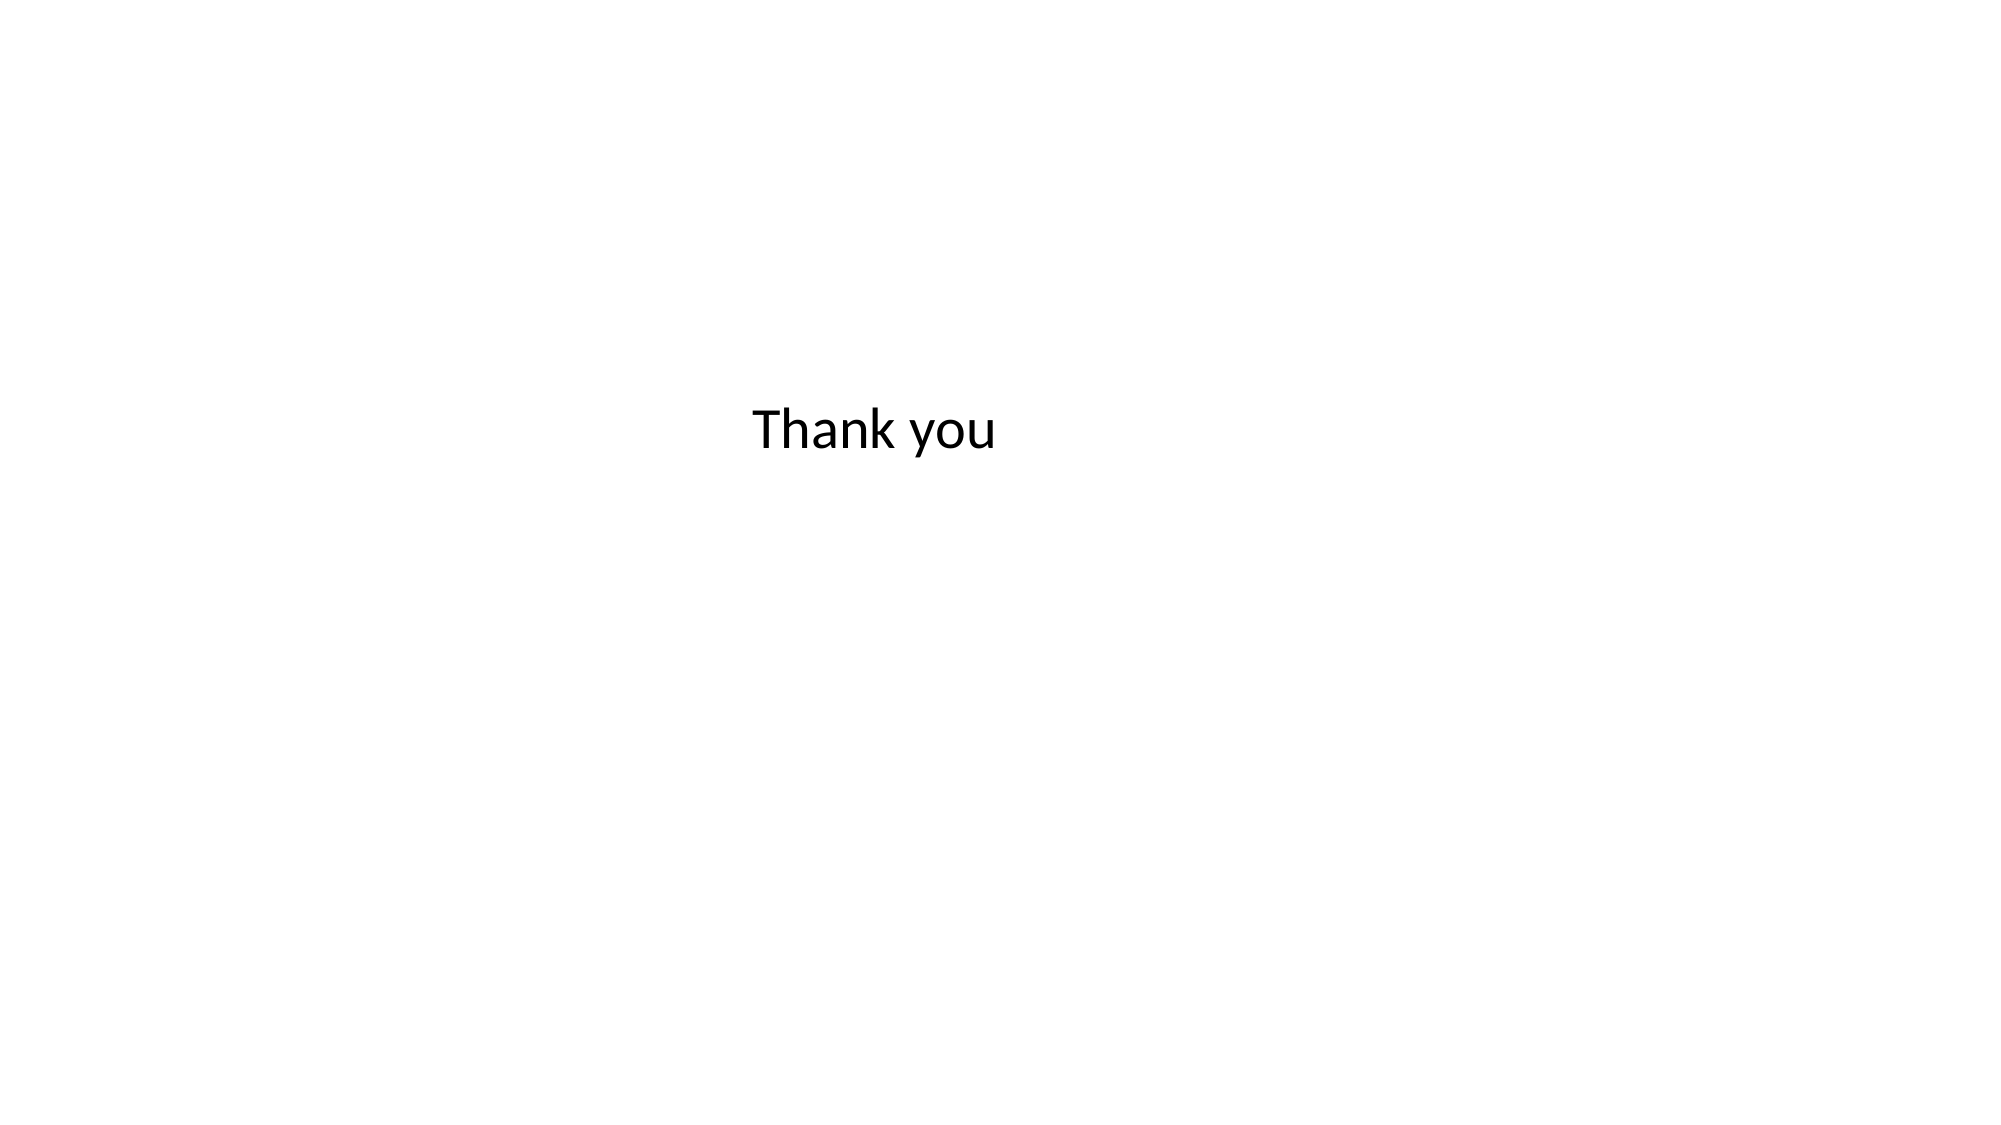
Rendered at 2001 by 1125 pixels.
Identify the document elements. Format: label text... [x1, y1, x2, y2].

list Thank you [137, 299, 1863, 1014]
